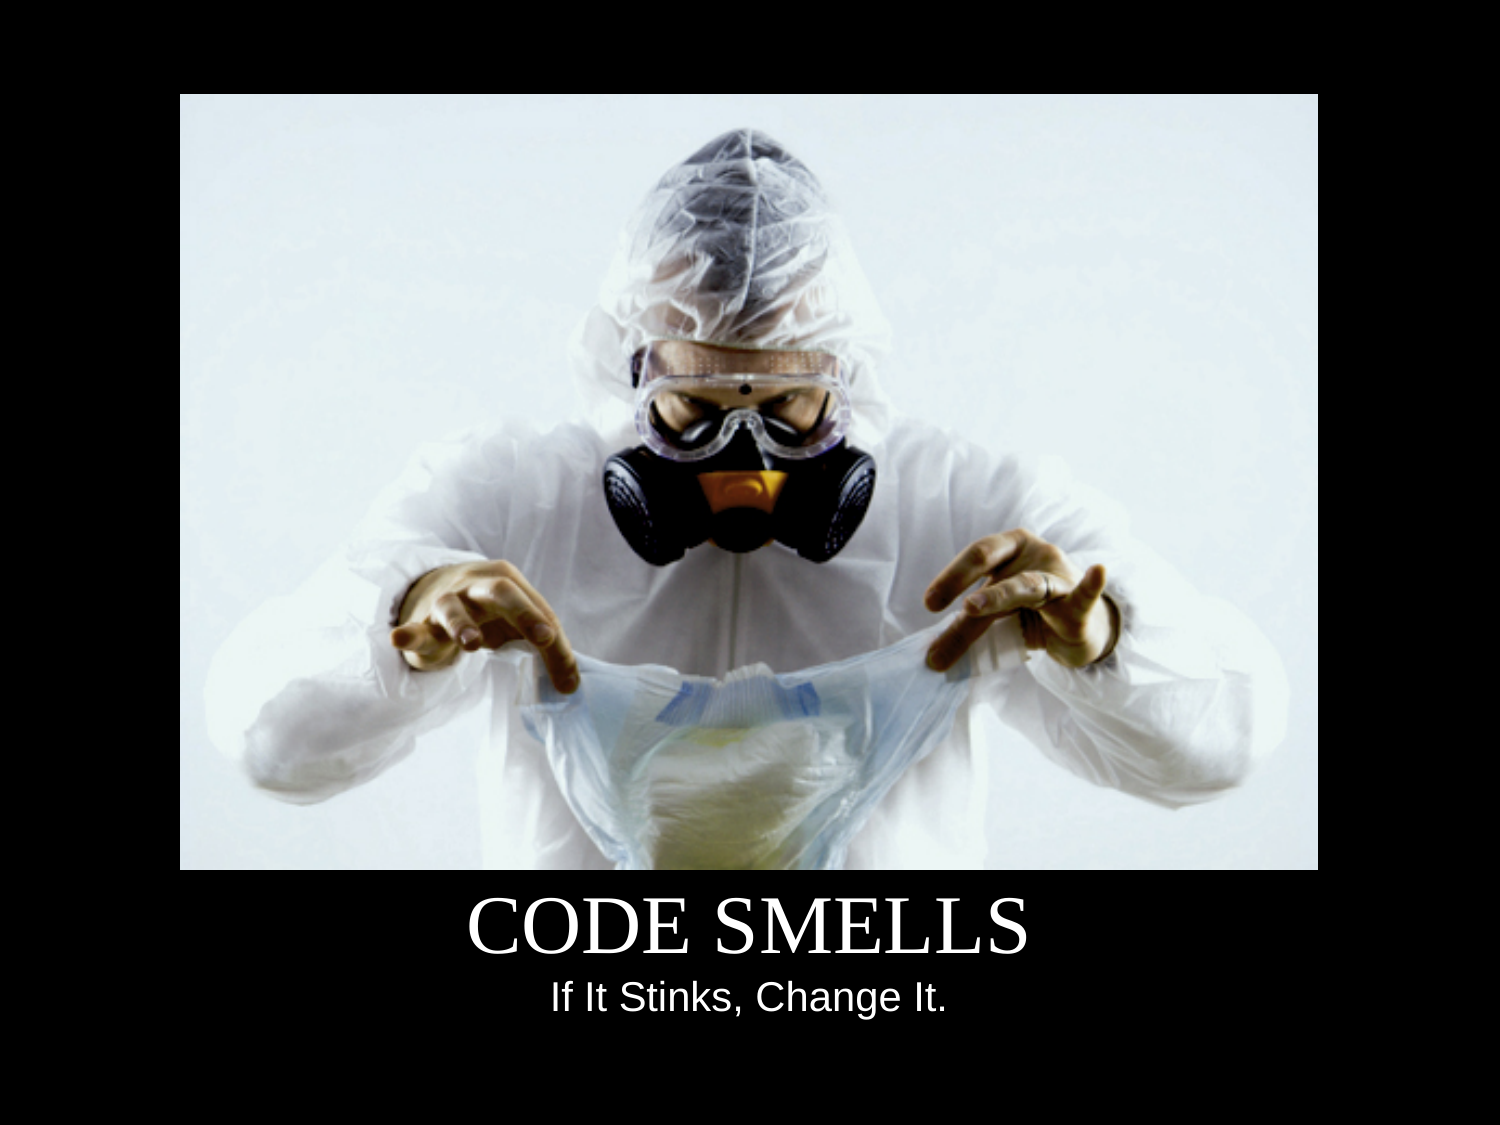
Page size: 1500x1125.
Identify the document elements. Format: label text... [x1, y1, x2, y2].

text_box CODE SMELLS If It Stinks, Change It. [99, 862, 1398, 1028]
picture [180, 94, 1318, 870]
